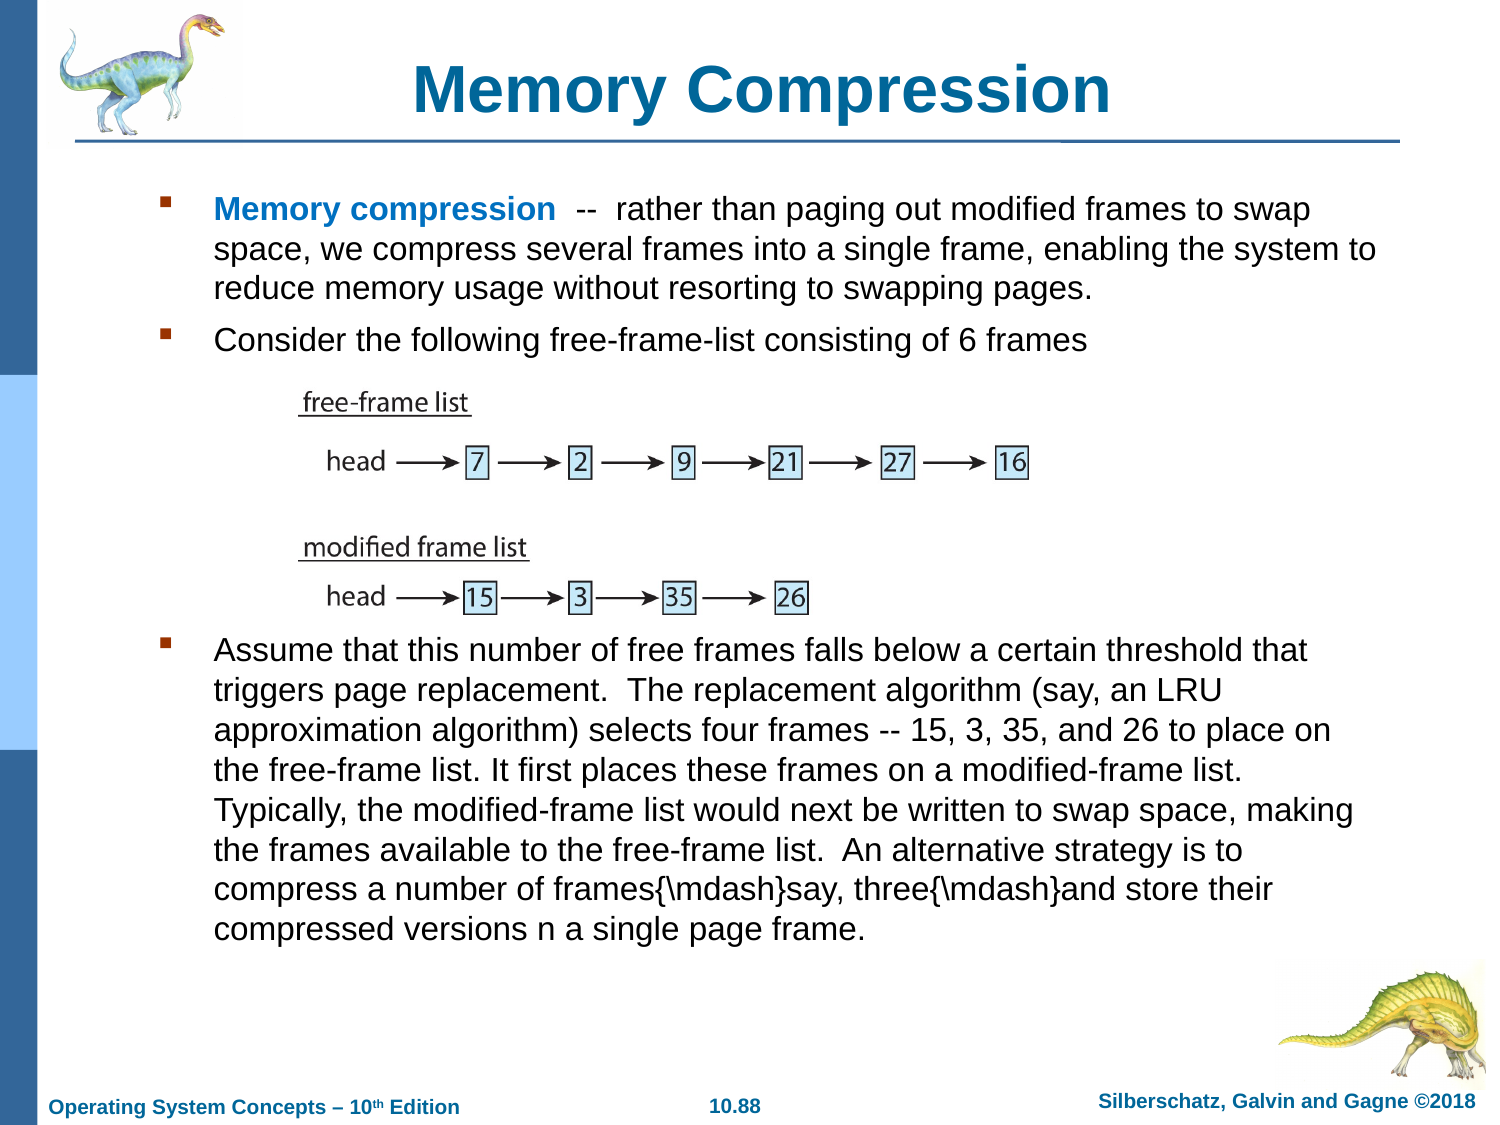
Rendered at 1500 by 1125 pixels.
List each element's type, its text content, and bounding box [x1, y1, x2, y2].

picture [46, 0, 243, 149]
list Memory compression -- rather than paging out modified frames to swap space, we compress several frames into a single frame, enabling the system to reduce memory usage without resorting to swapping pages. Consider the following free-frame-list consisting of 6 frames Assume that this number of free frames falls below a certain threshold that triggers page replacement. The replacement algorithm (say, an LRU approximation algorithm) selects four frames -- 15, 3, 35, and 26 to place on the free-frame list. It first places these frames on a modified-frame list. Typically, the modified-frame list would next be written to swap space, making the frames available to the free-frame list. An alternative strategy is to compress a number of frames{\mdash}say, three{\mdash}and store their compressed versions n a single page frame. [142, 179, 1396, 1125]
title Memory Compression [128, 39, 1396, 134]
picture [1396, 959, 1486, 1090]
picture [298, 387, 1029, 615]
